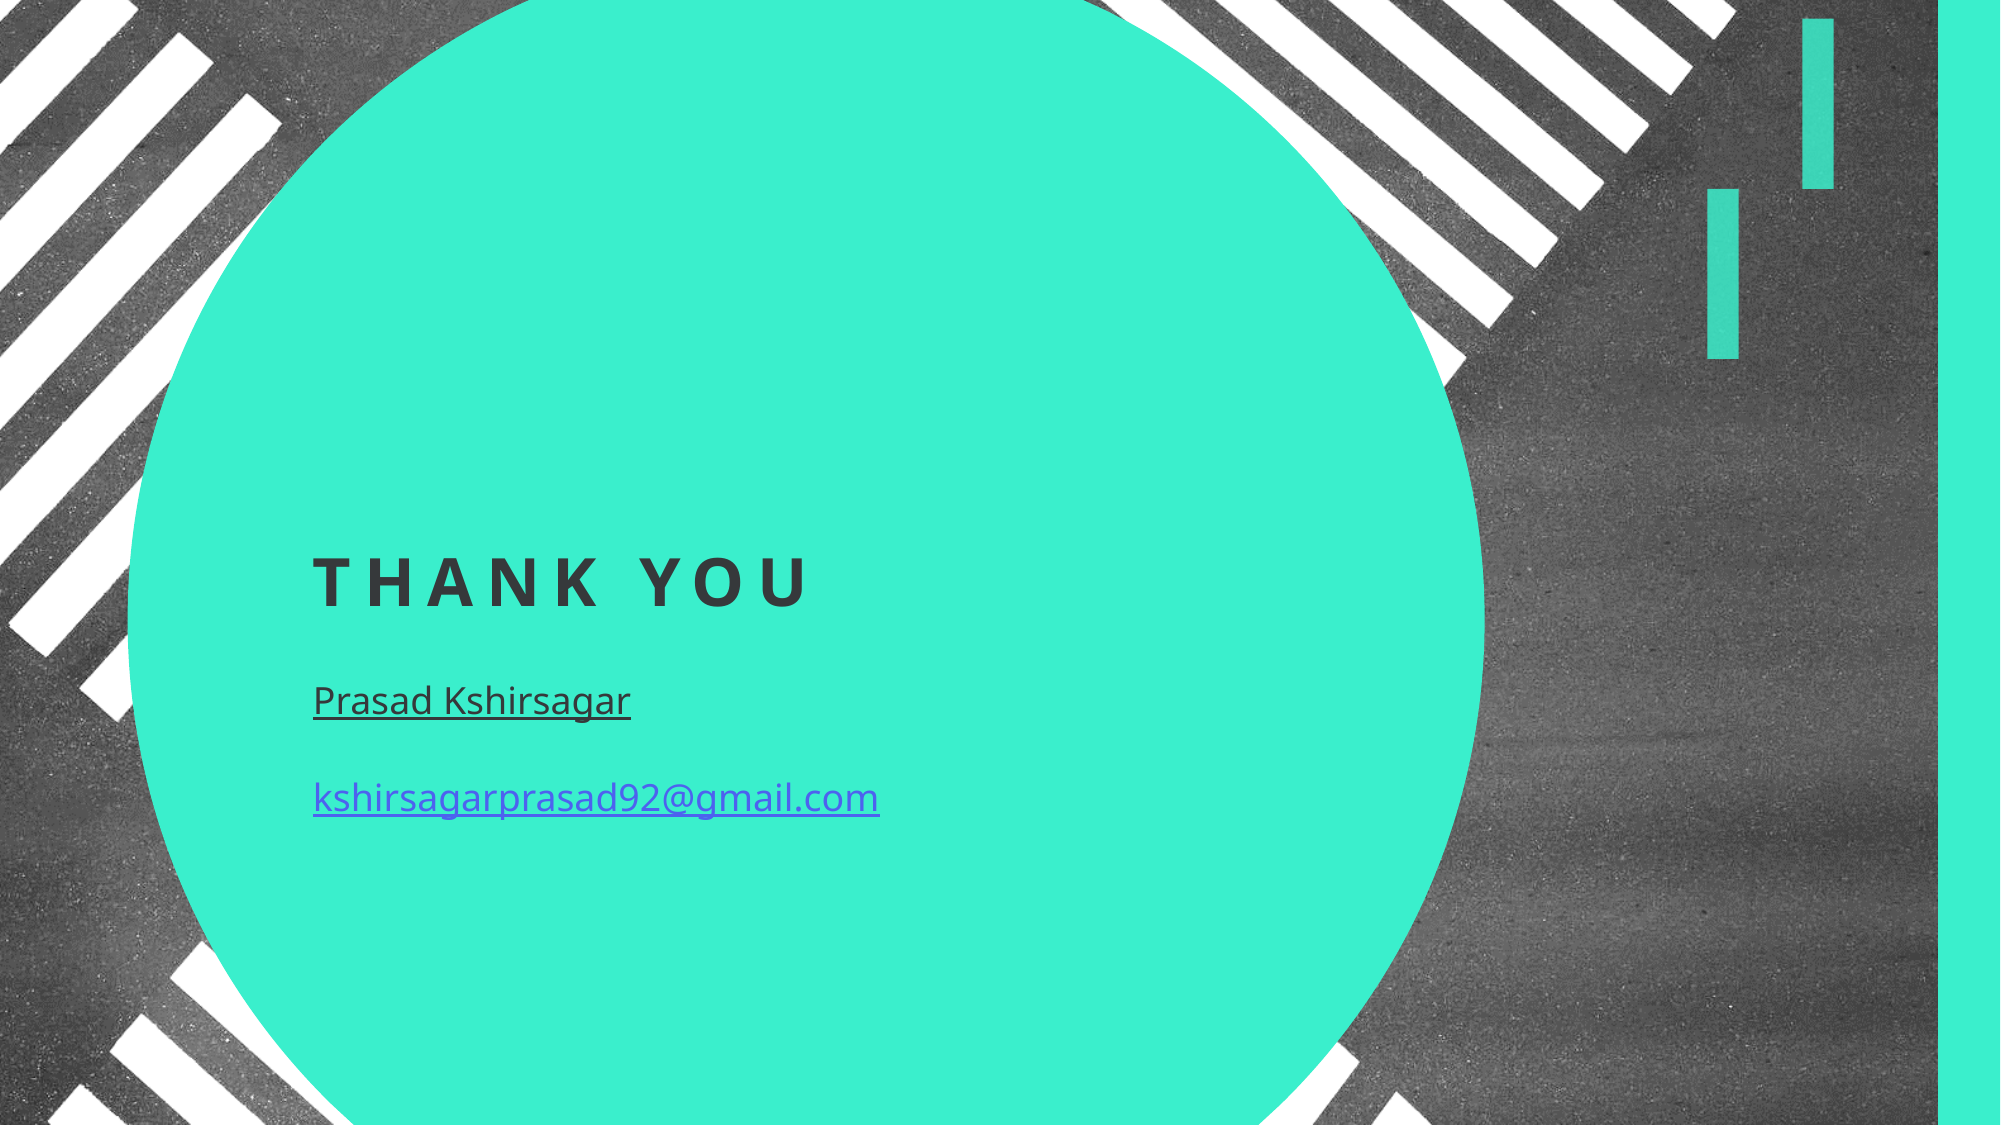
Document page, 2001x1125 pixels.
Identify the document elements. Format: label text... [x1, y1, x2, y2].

title THANK YOU [312, 358, 1295, 621]
picture [1086, 0, 1938, 1125]
list Prasad Kshirsagar kshirsagarprasad92@gmail.com [312, 651, 1206, 936]
picture [0, 0, 526, 1125]
